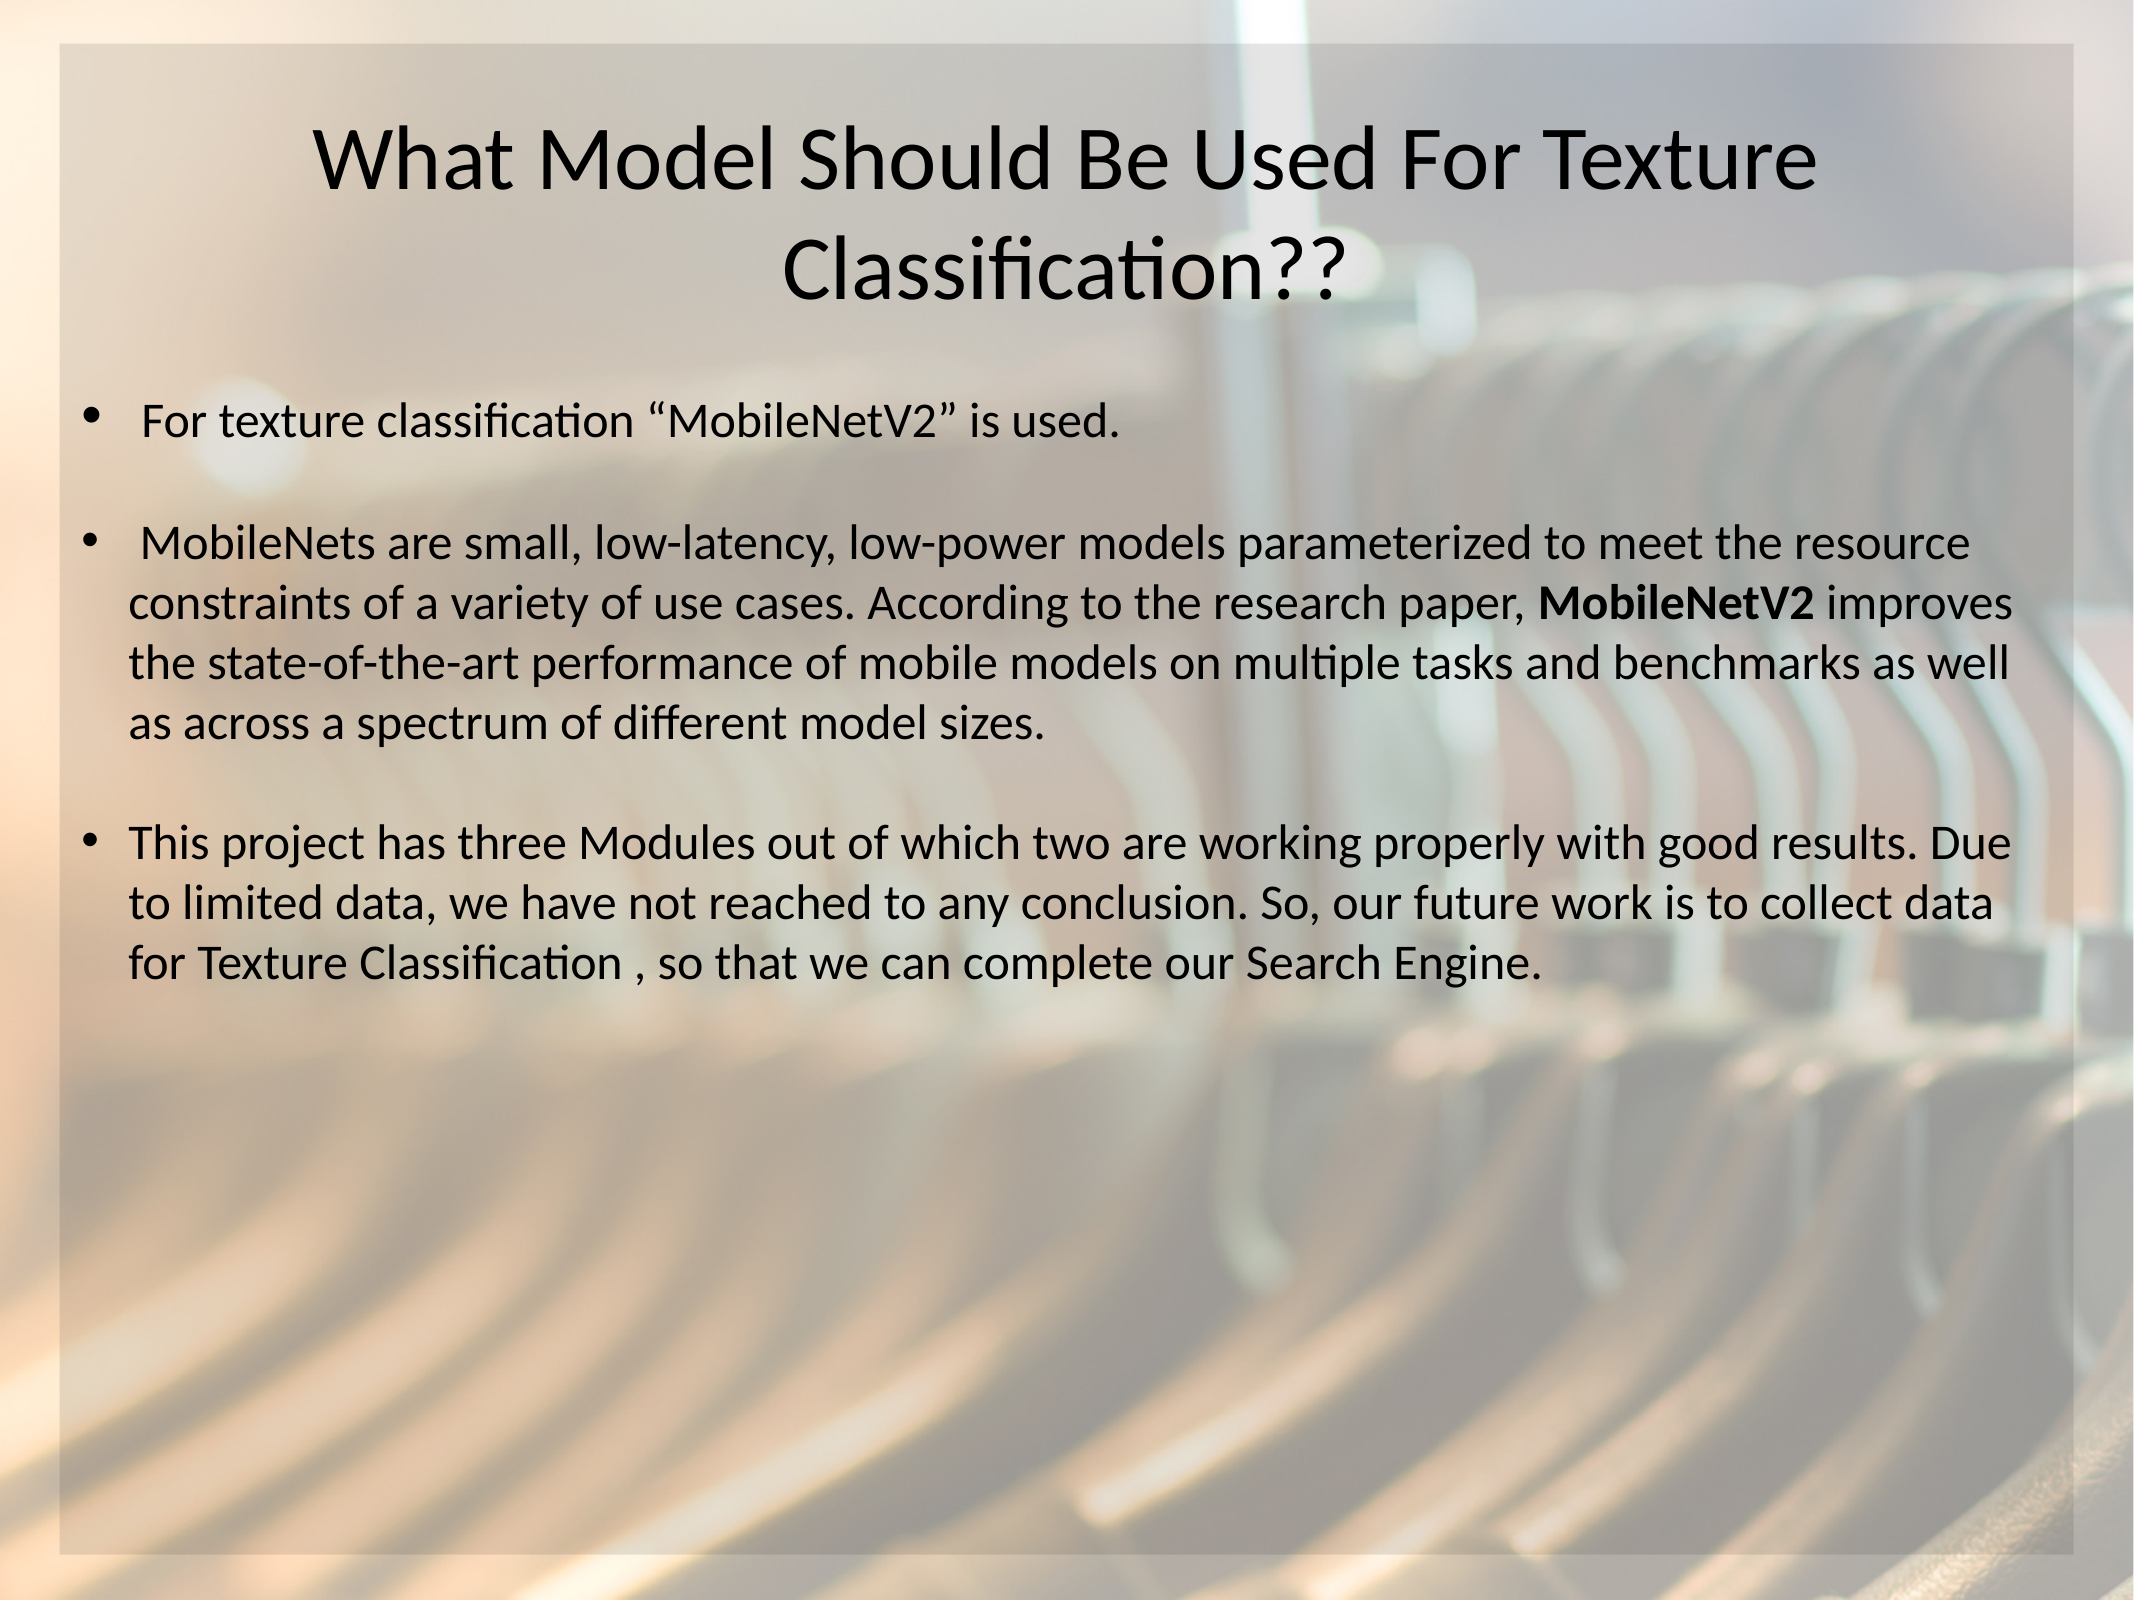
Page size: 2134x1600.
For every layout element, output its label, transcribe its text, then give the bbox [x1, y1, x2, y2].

text_box For texture classification “MobileNetV2” is used. MobileNets are small, low-latency, low-power models parameterized to meet the resource constraints of a variety of use cases. According to the research paper, MobileNetV2 improves the state-of-the-art performance of mobile models on multiple tasks and benchmarks as well as across a spectrum of different model sizes. This project has three Modules out of which two are working properly with good results. Due to limited data, we have not reached to any conclusion. So, our future work is to collect data for Texture Classification , so that we can complete our Search Engine. [66, 371, 2067, 1057]
text_box What Model Should Be Used For Texture Classification?? [66, 90, 2067, 326]
picture [0, 0, 2134, 1600]
